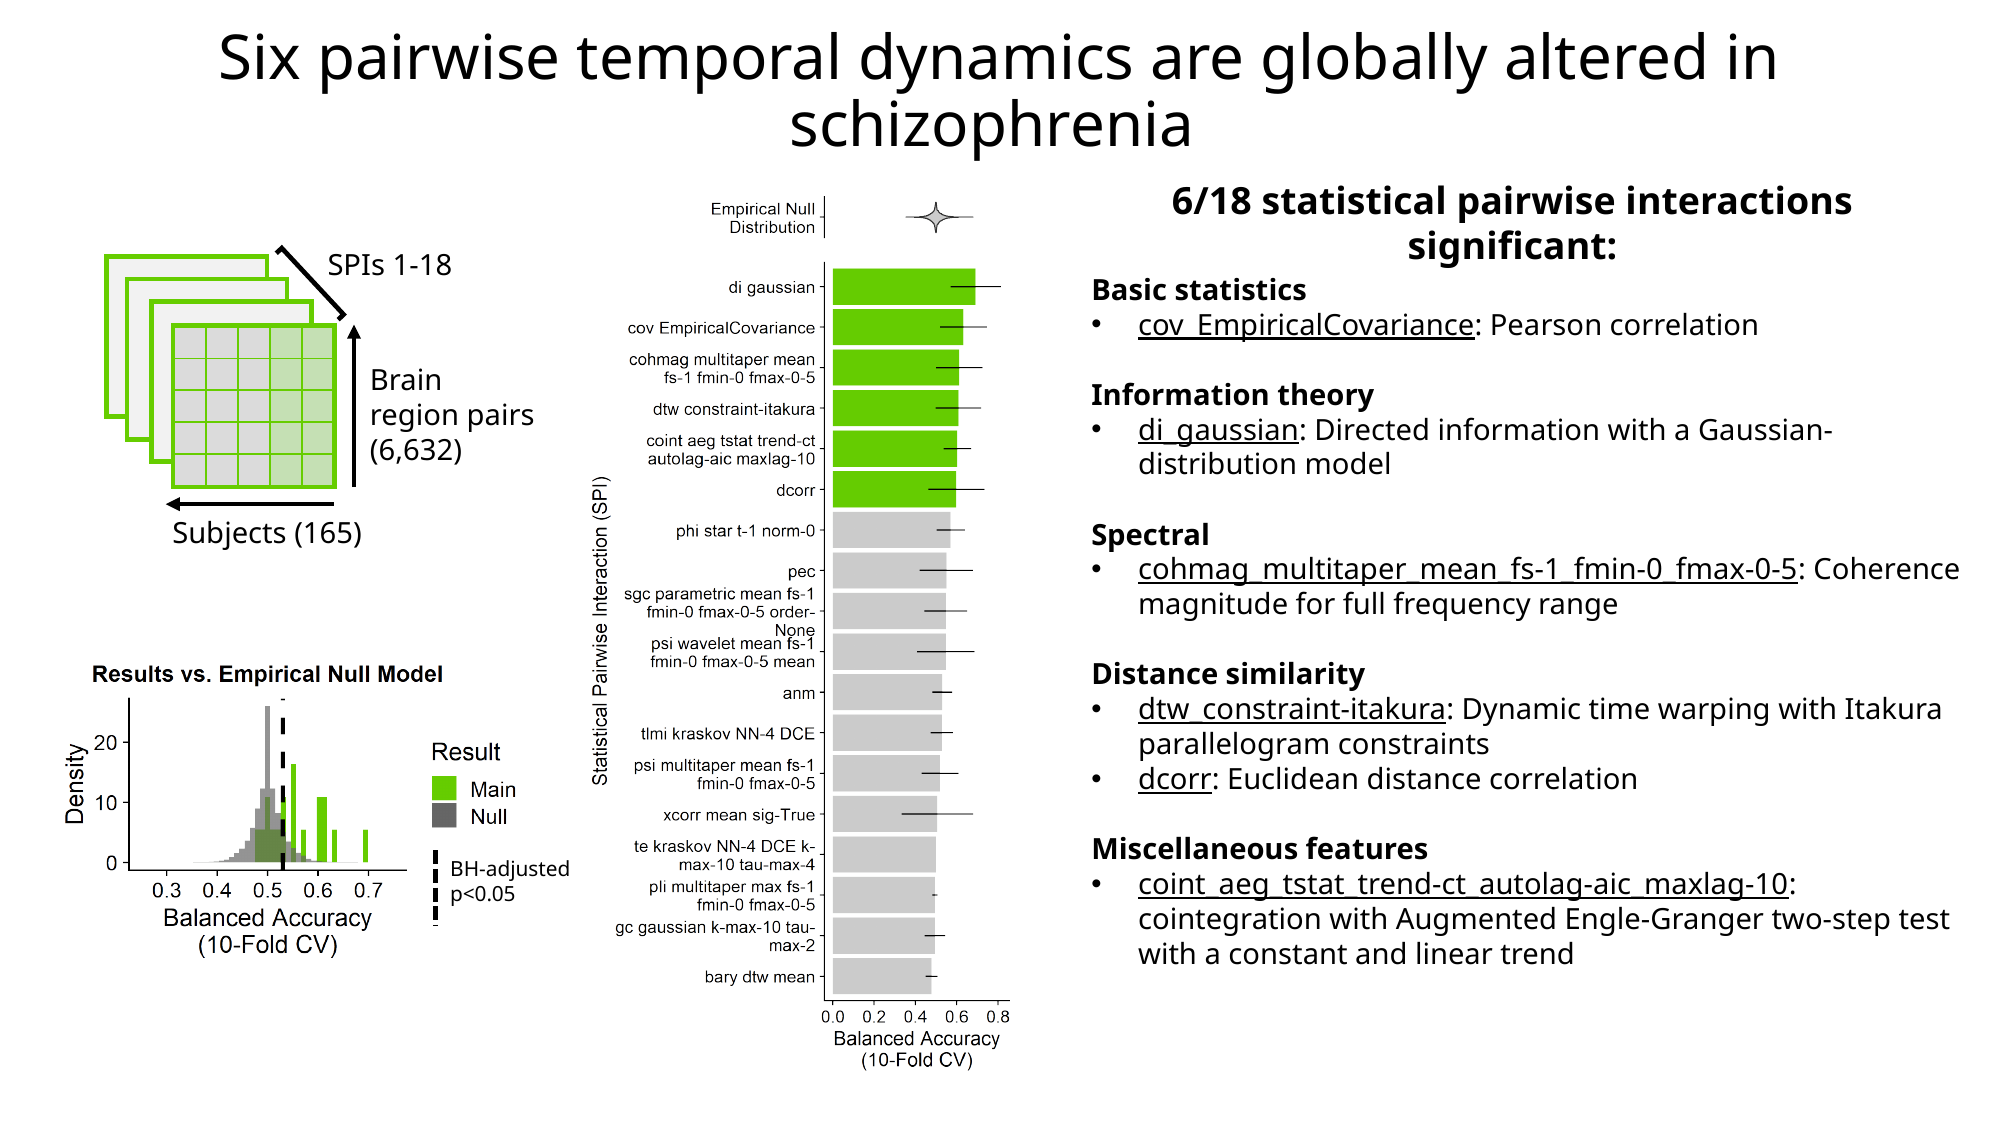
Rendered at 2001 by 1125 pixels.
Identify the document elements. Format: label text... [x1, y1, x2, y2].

title Six pairwise temporal dynamics are globally altered in schizophrenia [0, 17, 2000, 168]
text_box 6/18 statistical pairwise interactions significant: [1076, 169, 1949, 263]
text_box [150, 300, 313, 462]
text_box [52, 652, 627, 971]
text_box [106, 256, 268, 418]
text_box [275, 247, 345, 321]
text_box SPIs 1-18 [312, 238, 525, 289]
text_box [126, 278, 288, 440]
text_box Subjects (165) [157, 506, 405, 557]
text_box Brain region pairs (6,632) [355, 354, 550, 474]
picture [572, 177, 1029, 1090]
text_box Basic statistics cov_EmpiricalCovariance: Pearson correlation Information theory di_gaussian: Directed information with a Gaussian-distribution model Spectral cohmag_multitaper_mean_fs-1_fmin-0_fmax-0-5: Coherence magnitude for full frequency range Distance similarity dtw_constraint-itakura: Dynamic time warping with Itakura parallelogram constraints dcorr: Euclidean distance correlation Miscellaneous features coint_aeg_tstat_trend-ct_autolag-aic_maxlag-10: cointegration with Augmented Engle-Granger two-step test with a constant and linear trend [1076, 263, 2000, 978]
text_box [172, 325, 335, 488]
